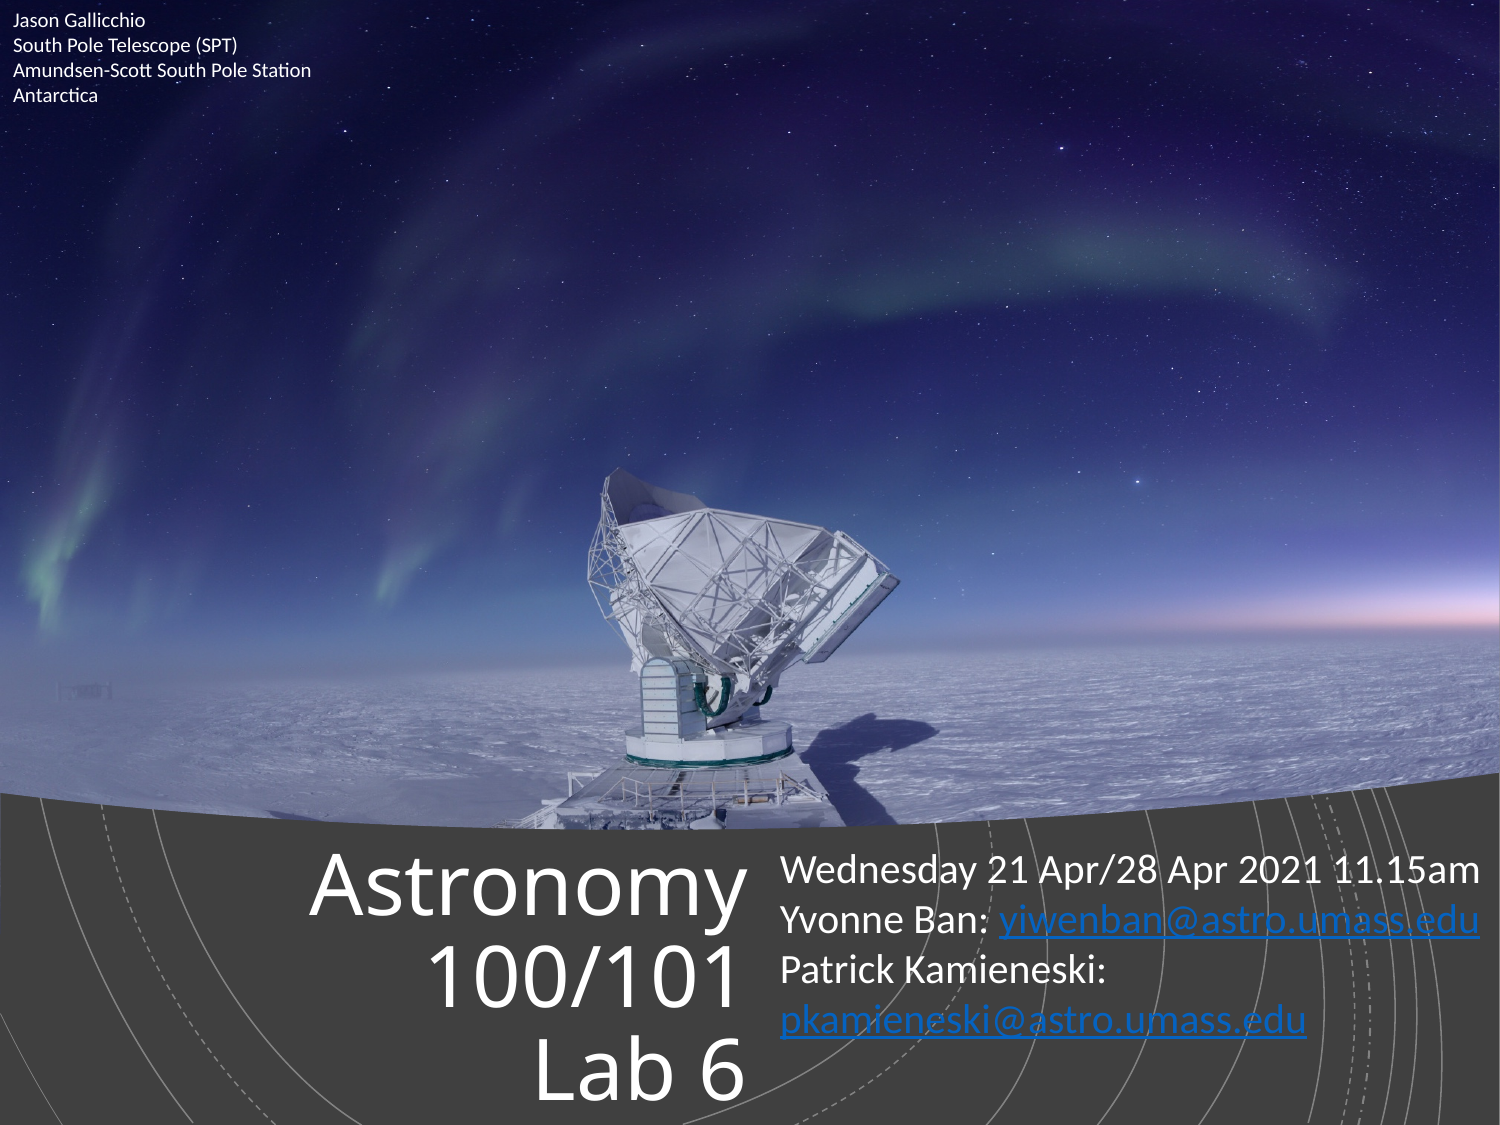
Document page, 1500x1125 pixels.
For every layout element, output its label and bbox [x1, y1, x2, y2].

picture [0, 0, 1500, 935]
text_box [0, 935, 1500, 1125]
